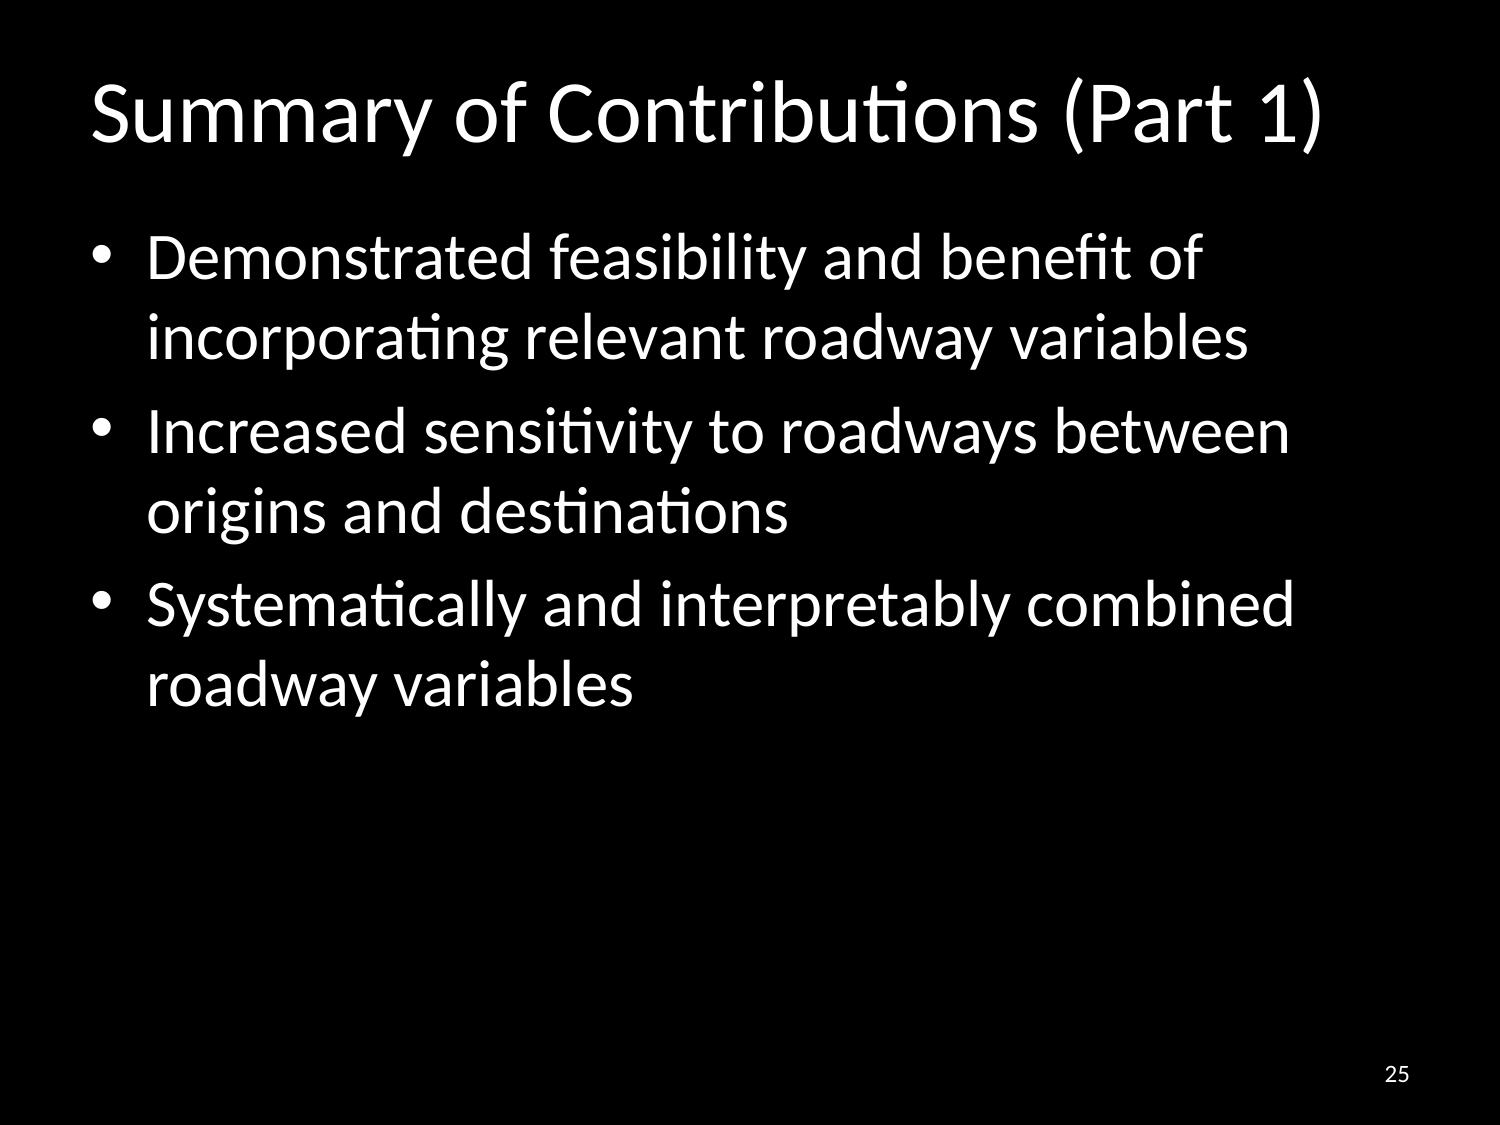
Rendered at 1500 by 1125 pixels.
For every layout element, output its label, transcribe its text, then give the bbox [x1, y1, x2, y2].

slide_number 25 [1074, 1042, 1425, 1103]
list Demonstrated feasibility and benefit of incorporating relevant roadway variables Increased sensitivity to roadways between origins and destinations Systematically and interpretably combined roadway variables [75, 205, 1425, 1005]
title Summary of Contributions (Part 1) [75, 45, 1425, 168]
